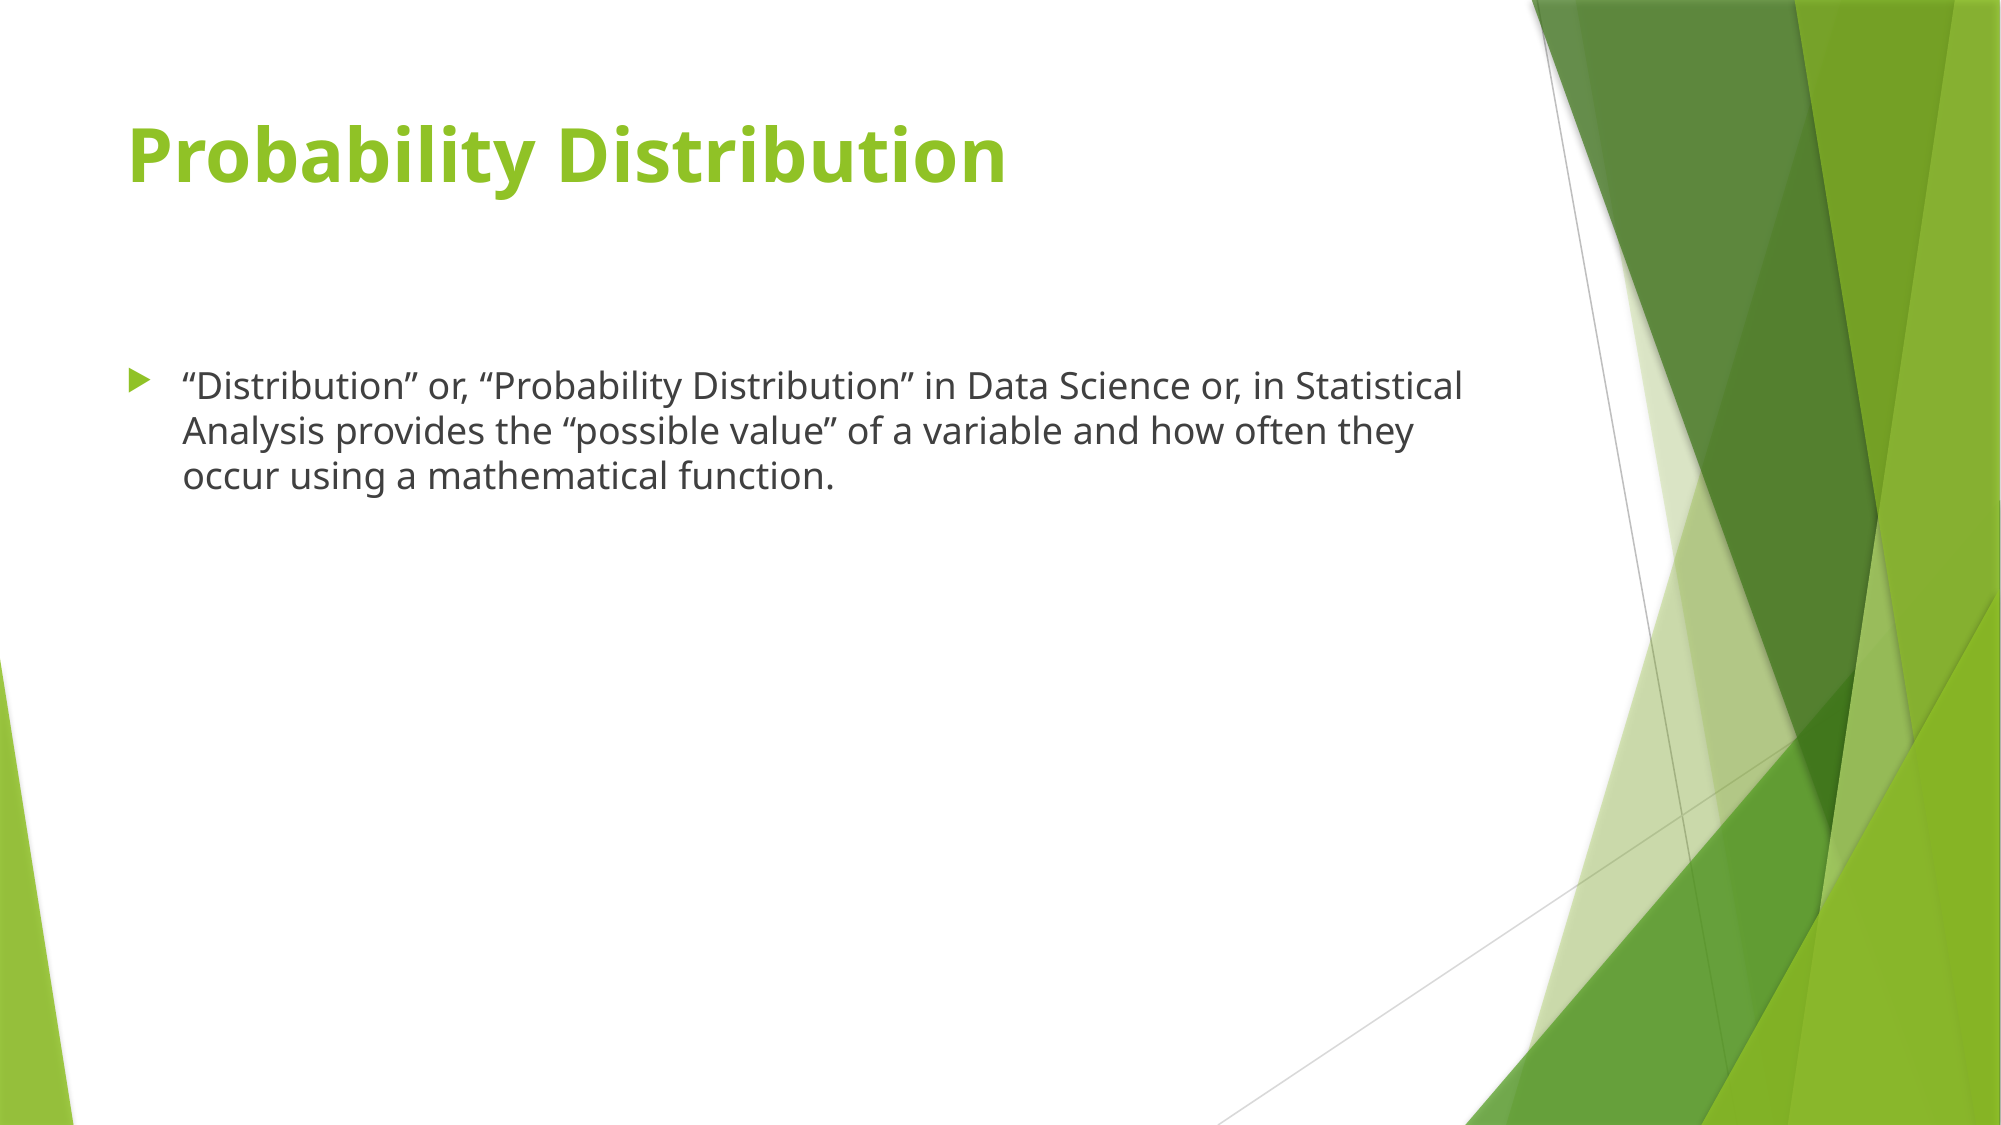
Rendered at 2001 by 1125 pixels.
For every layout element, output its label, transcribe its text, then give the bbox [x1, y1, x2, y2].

list “Distribution” or, “Probability Distribution” in Data Science or, in Statistical Analysis provides the “possible value” of a variable and how often they occur using a mathematical function. [111, 354, 1522, 992]
title Probability Distribution [111, 99, 1522, 317]
